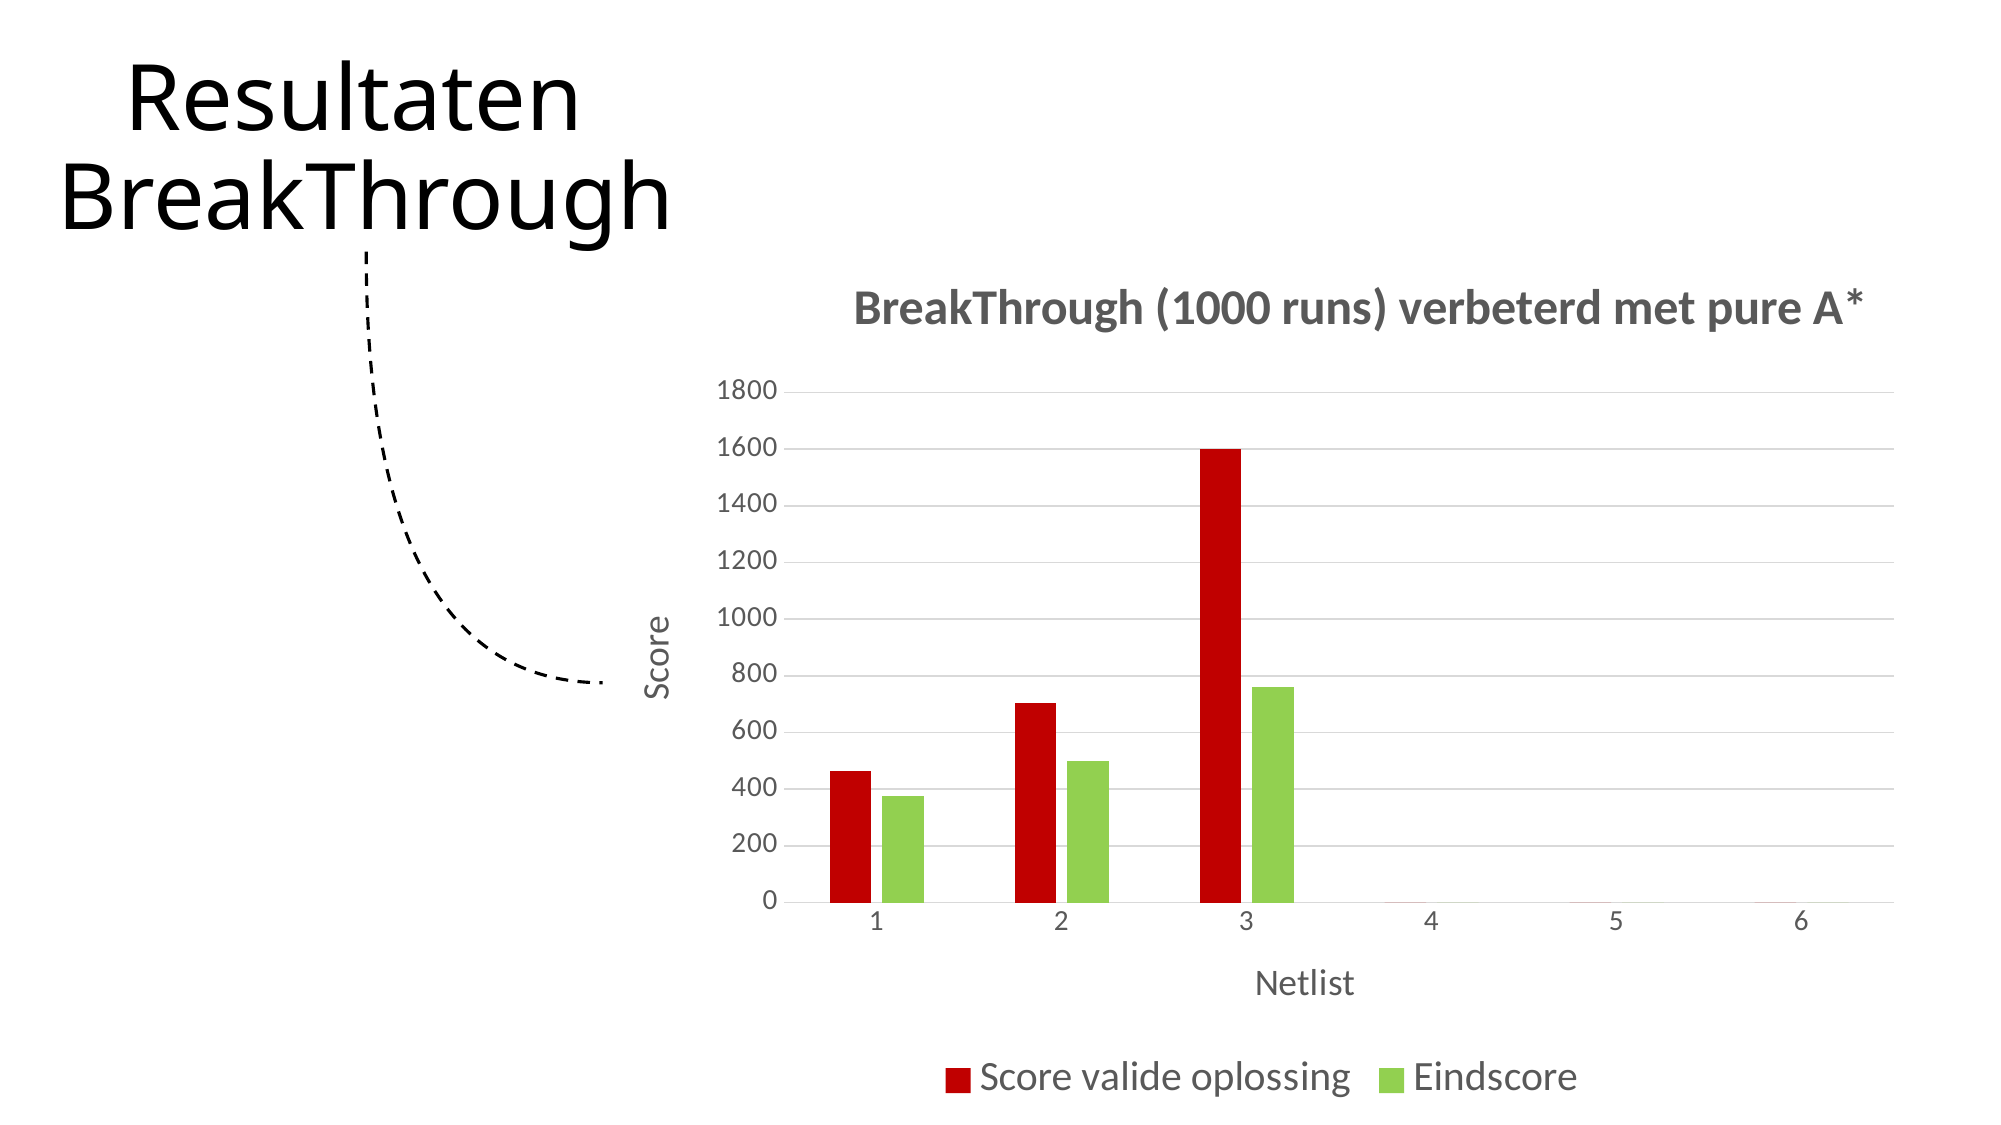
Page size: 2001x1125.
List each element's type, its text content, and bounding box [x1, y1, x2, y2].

chart [602, 255, 1921, 1111]
title Resultaten BreakThrough [0, 48, 960, 252]
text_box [268, 348, 602, 586]
